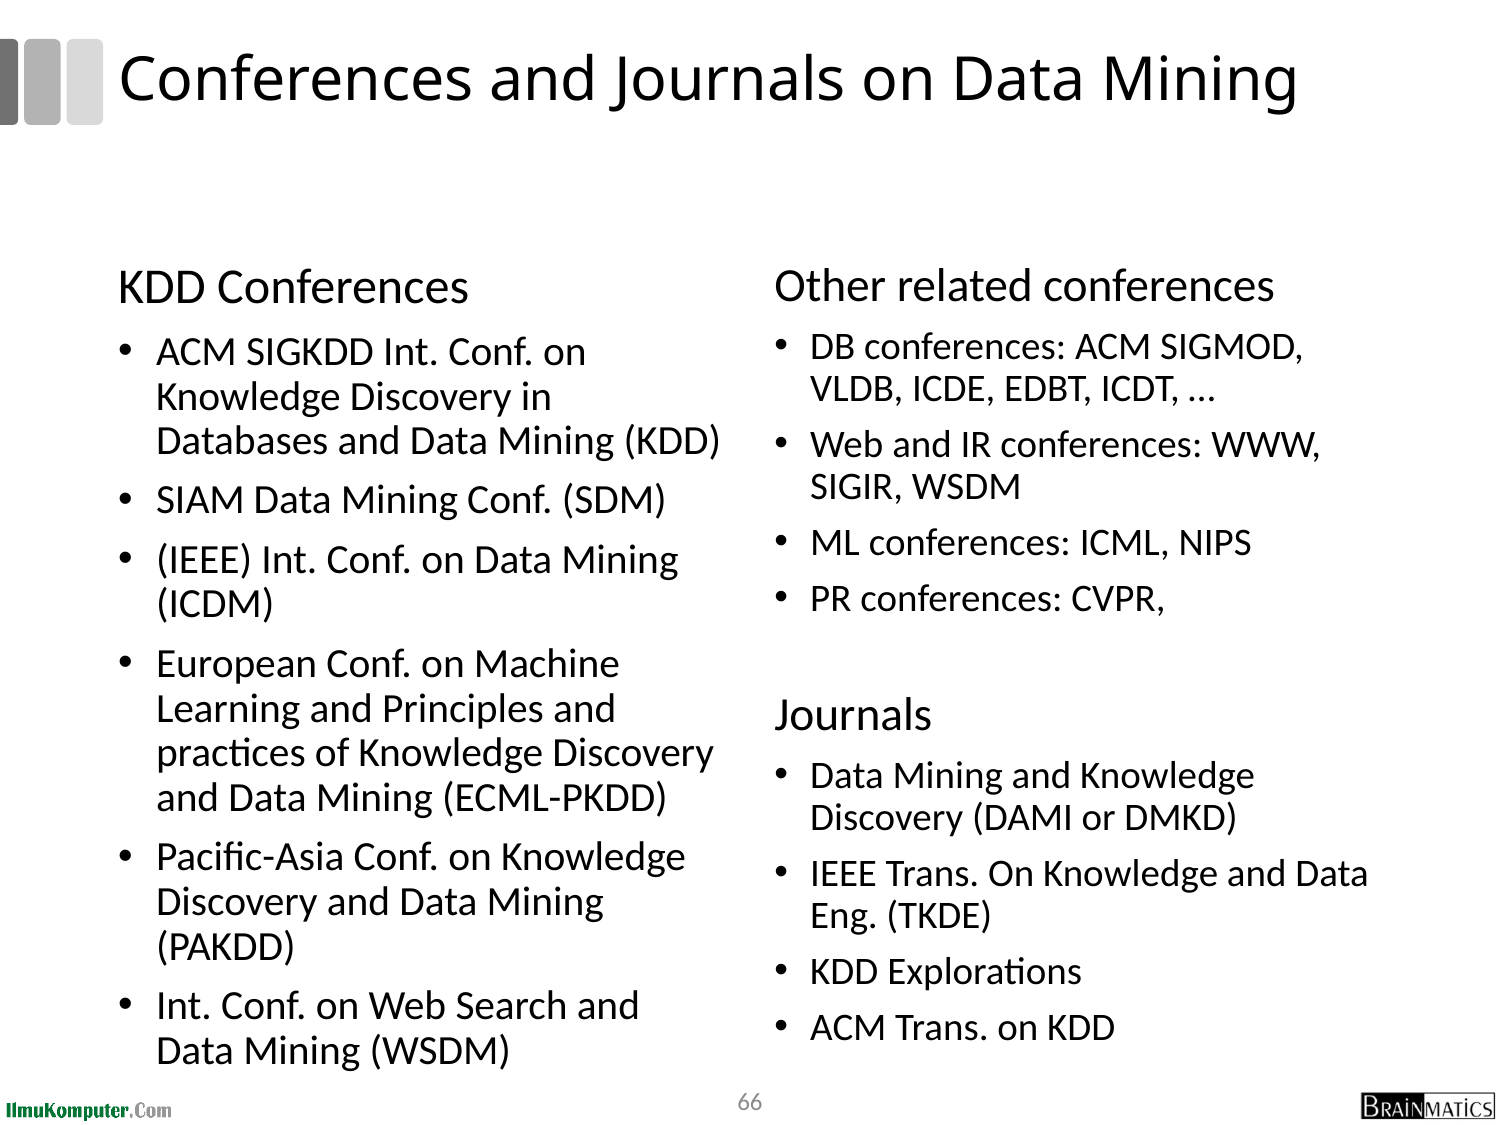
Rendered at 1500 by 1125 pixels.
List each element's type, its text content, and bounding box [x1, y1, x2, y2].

title Conferences and Journals on Data Mining [103, 24, 1498, 138]
picture [4, 1095, 173, 1125]
list Other related conferences DB conferences: ACM SIGMOD, VLDB, ICDE, EDBT, ICDT, … Web and IR conferences: WWW, SIGIR, WSDM ML conferences: ICML, NIPS PR conferences: CVPR, Journals Data Mining and Knowledge Discovery (DAMI or DMKD) IEEE Trans. On Knowledge and Data Eng. (TKDE) KDD Explorations ACM Trans. on KDD [759, 253, 1397, 1063]
slide_number 66 [581, 1074, 919, 1125]
list KDD Conferences ACM SIGKDD Int. Conf. on Knowledge Discovery in Databases and Data Mining (KDD) SIAM Data Mining Conf. (SDM) (IEEE) Int. Conf. on Data Mining (ICDM) European Conf. on Machine Learning and Principles and practices of Knowledge Discovery and Data Mining (ECML-PKDD) Pacific-Asia Conf. on Knowledge Discovery and Data Mining (PAKDD) Int. Conf. on Web Search and Data Mining (WSDM) [103, 253, 741, 1088]
picture [1358, 1089, 1498, 1123]
